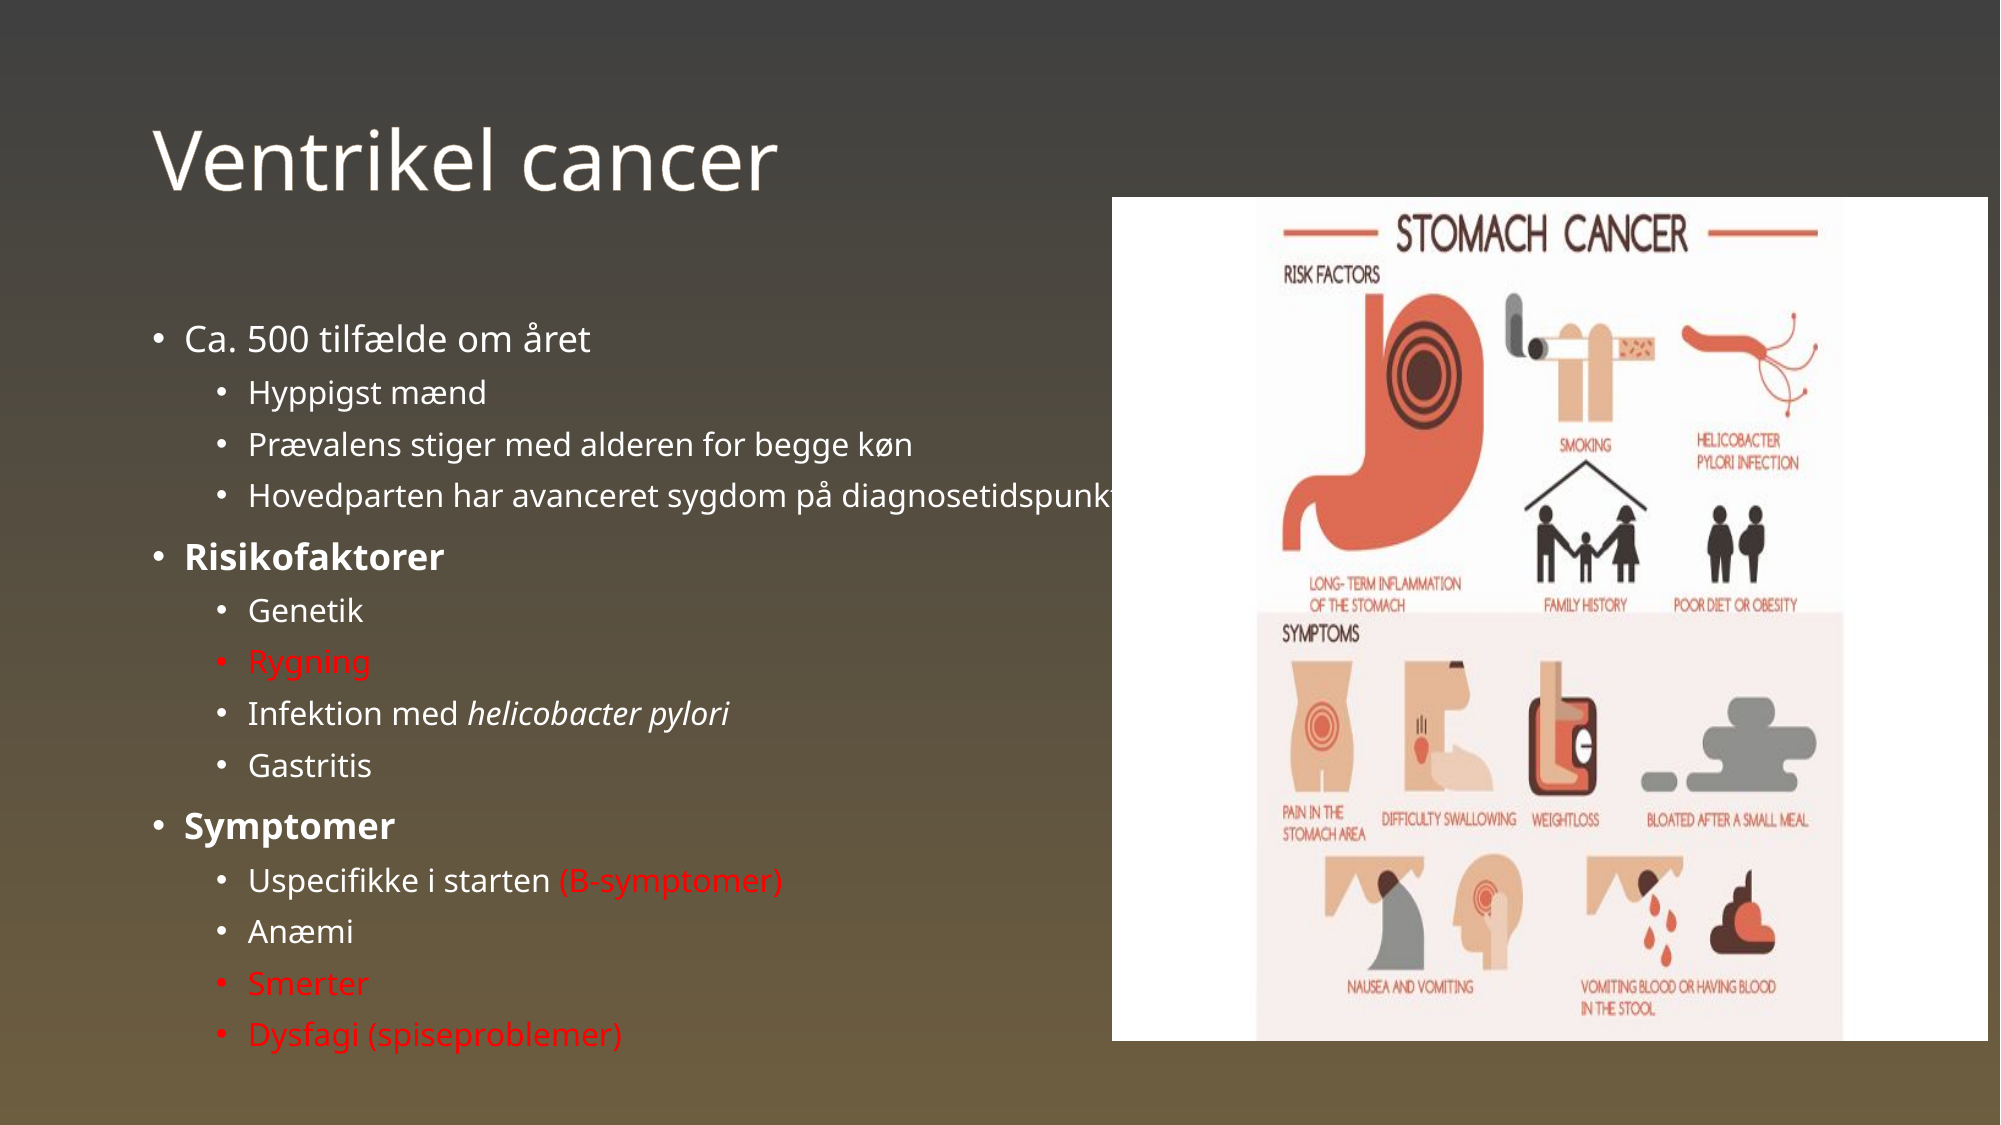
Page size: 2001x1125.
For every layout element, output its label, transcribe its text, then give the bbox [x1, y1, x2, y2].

picture [1112, 196, 1988, 1041]
title Ventrikel cancer [137, 54, 1863, 273]
list Ca. 500 tilfælde om året Hyppigst mænd Prævalens stiger med alderen for begge køn Hovedparten har avanceret sygdom på diagnosetidspunktet Risikofaktorer Genetik Rygning Infektion med helicobacter pylori Gastritis Symptomer Uspecifikke i starten (B-symptomer) Anæmi Smerter Dysfagi (spiseproblemer) [137, 299, 1863, 1071]
